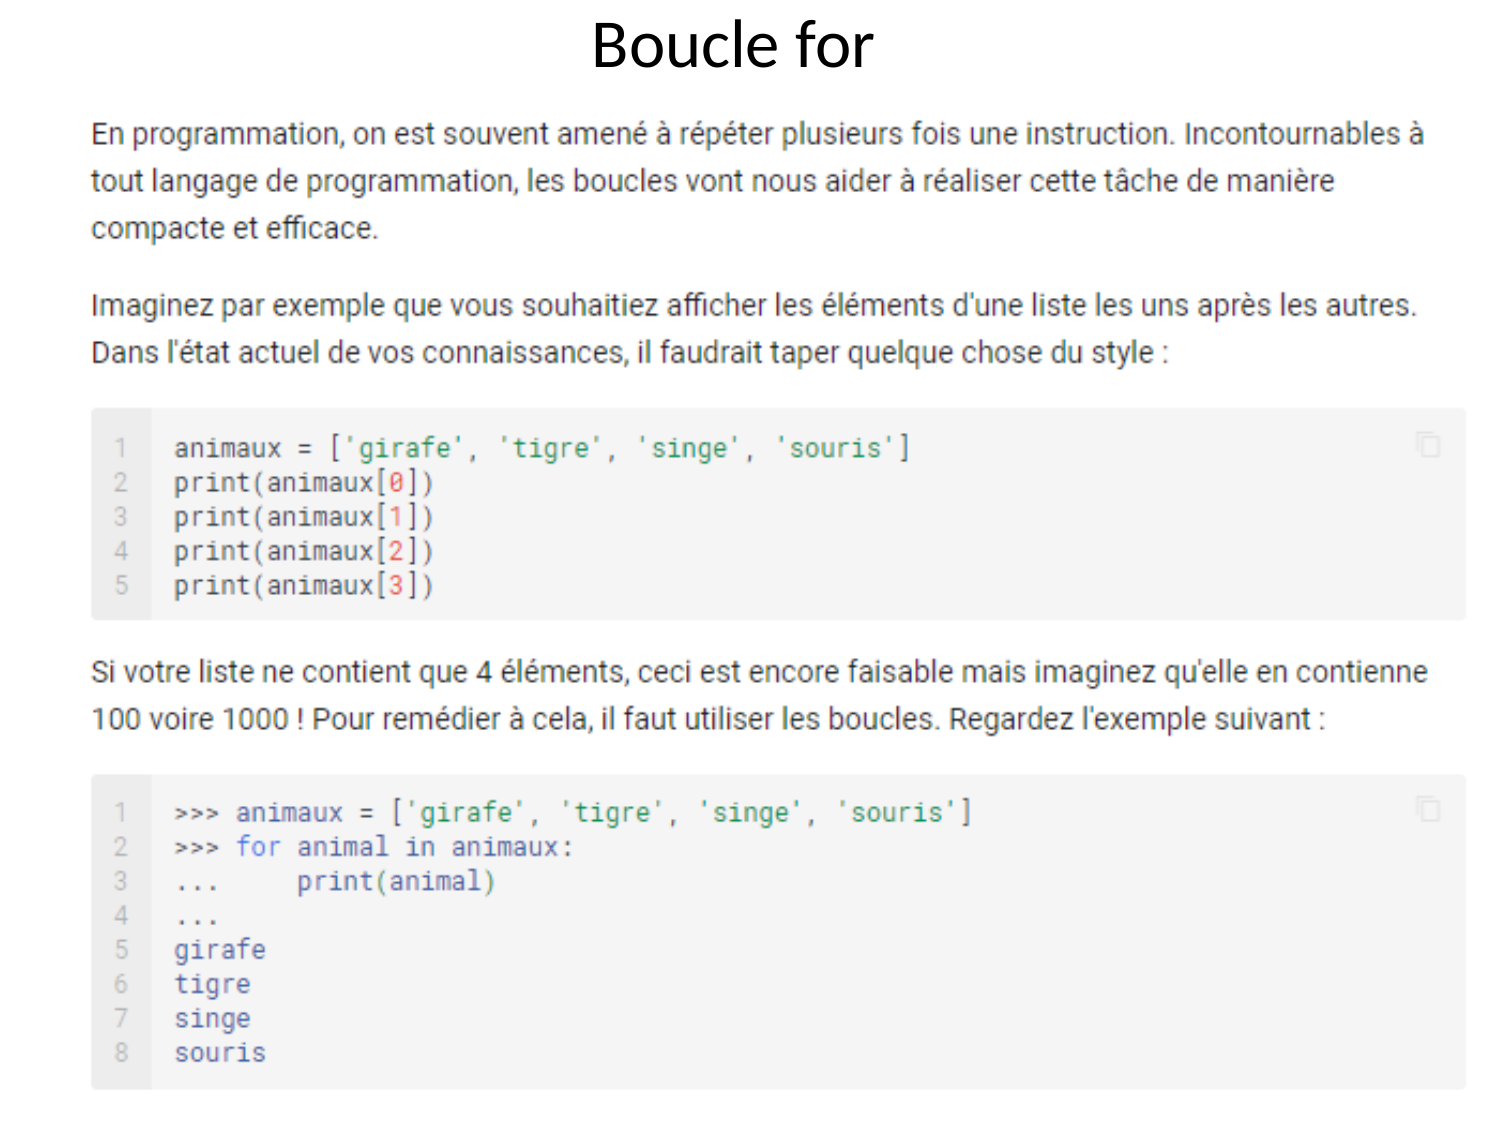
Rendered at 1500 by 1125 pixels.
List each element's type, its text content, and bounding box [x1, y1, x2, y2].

title Boucle for [86, 0, 1381, 98]
picture [78, 102, 1488, 1103]
